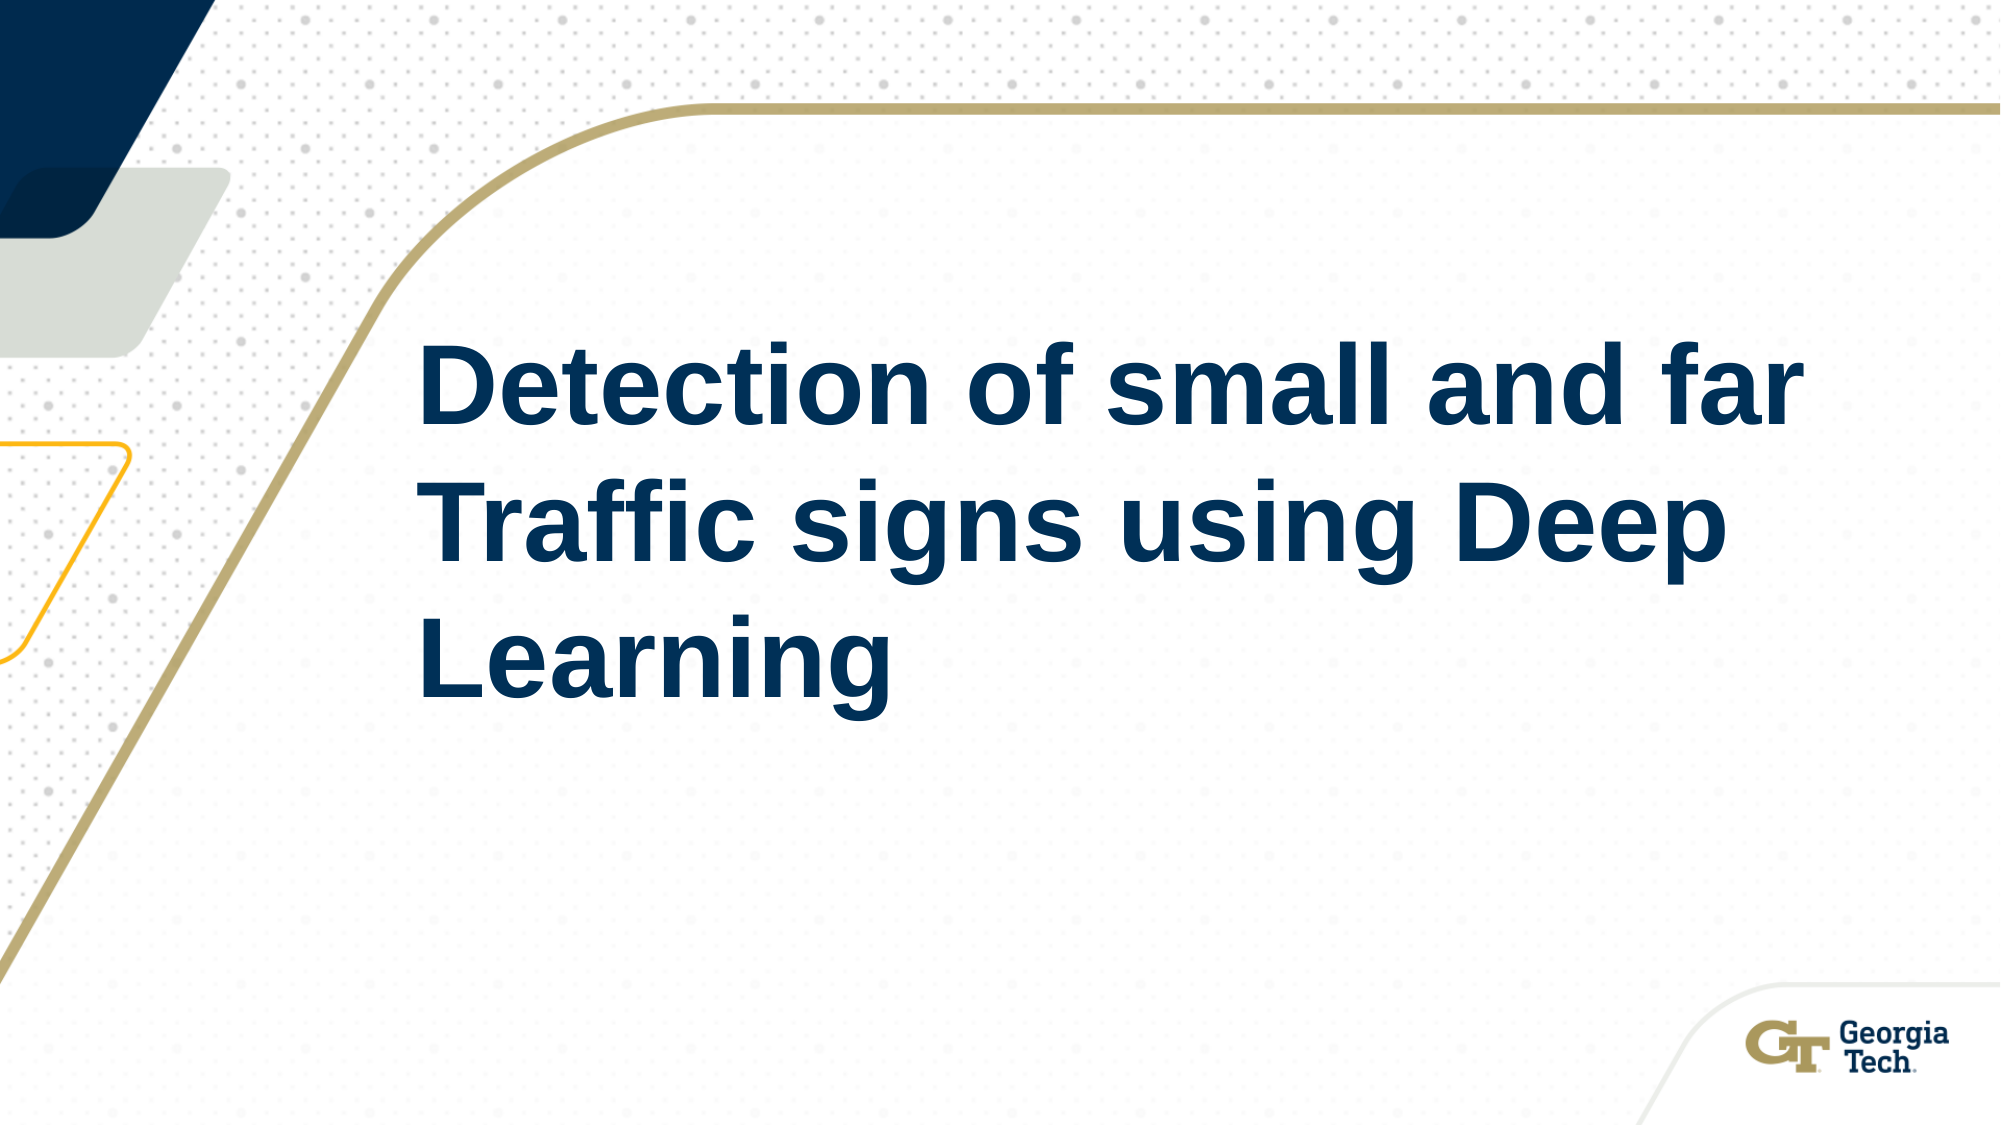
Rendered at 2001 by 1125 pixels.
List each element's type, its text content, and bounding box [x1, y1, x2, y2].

picture [0, 0, 2001, 1125]
title Detection of small and far Traffic signs using Deep Learning [401, 302, 1863, 729]
